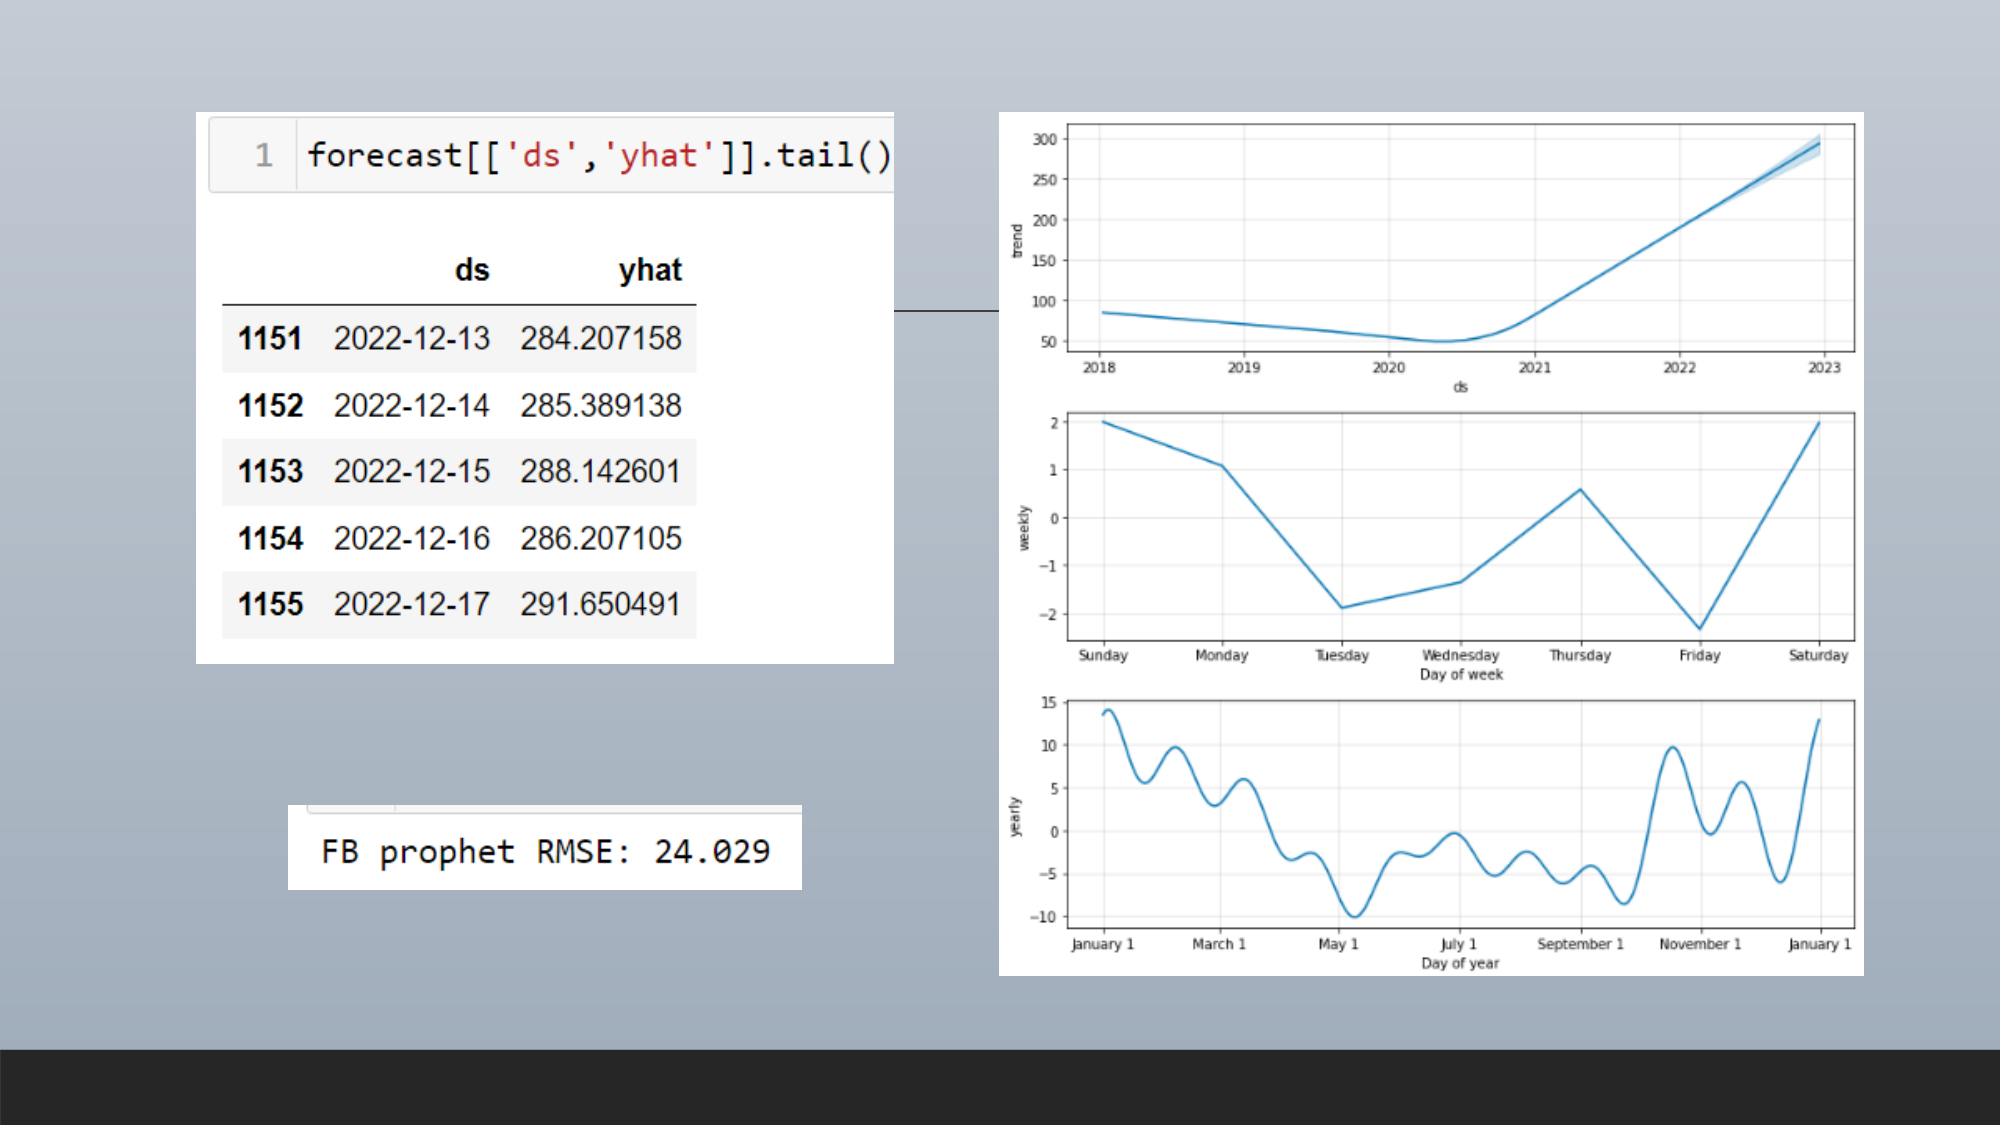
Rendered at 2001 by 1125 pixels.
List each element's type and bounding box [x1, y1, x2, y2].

picture [196, 111, 894, 665]
picture [288, 805, 802, 891]
picture [999, 111, 1864, 977]
